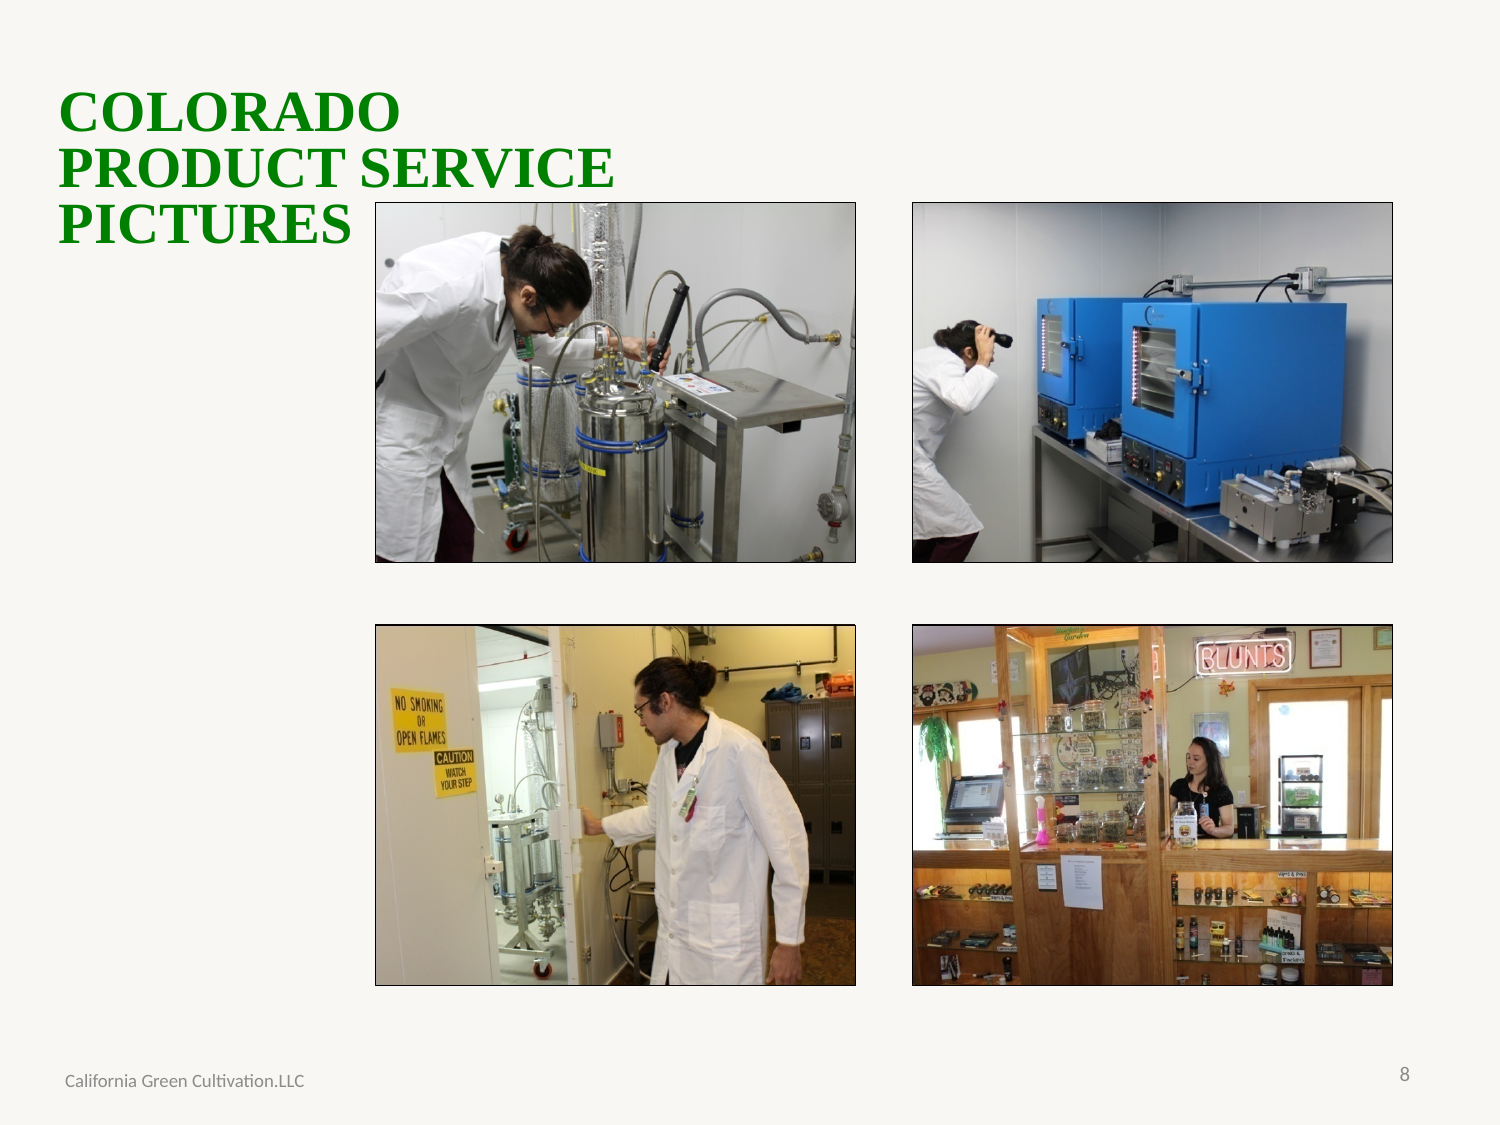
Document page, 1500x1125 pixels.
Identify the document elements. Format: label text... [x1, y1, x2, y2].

picture [912, 202, 1393, 563]
footer California Green Cultivation.LLC [50, 1050, 525, 1110]
picture [374, 202, 856, 563]
picture [912, 624, 1393, 986]
title Colorado Product Service pictures [59, 87, 688, 413]
slide_number 8 [1074, 1042, 1425, 1103]
picture [374, 624, 856, 986]
